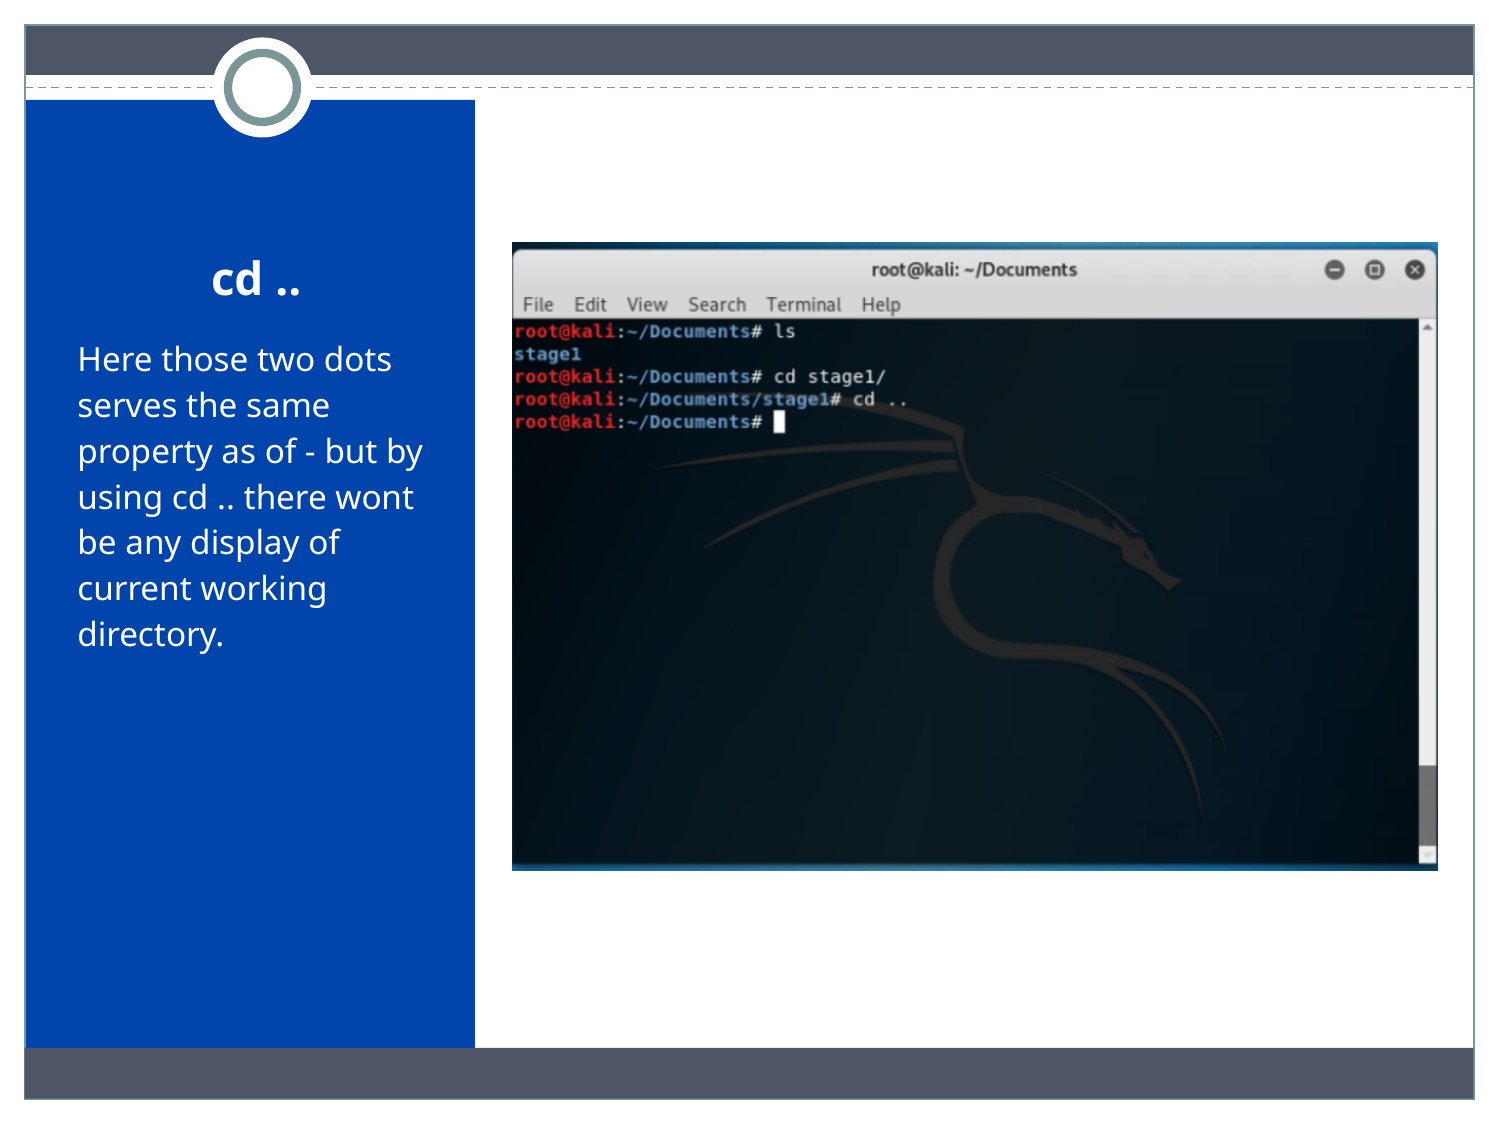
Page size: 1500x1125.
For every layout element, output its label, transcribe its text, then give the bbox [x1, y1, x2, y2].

title cd .. [62, 149, 450, 313]
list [512, 241, 1438, 871]
list Here those two dots serves the same property as of - but by using cd .. there wont be any display of current working directory. [62, 324, 450, 1005]
